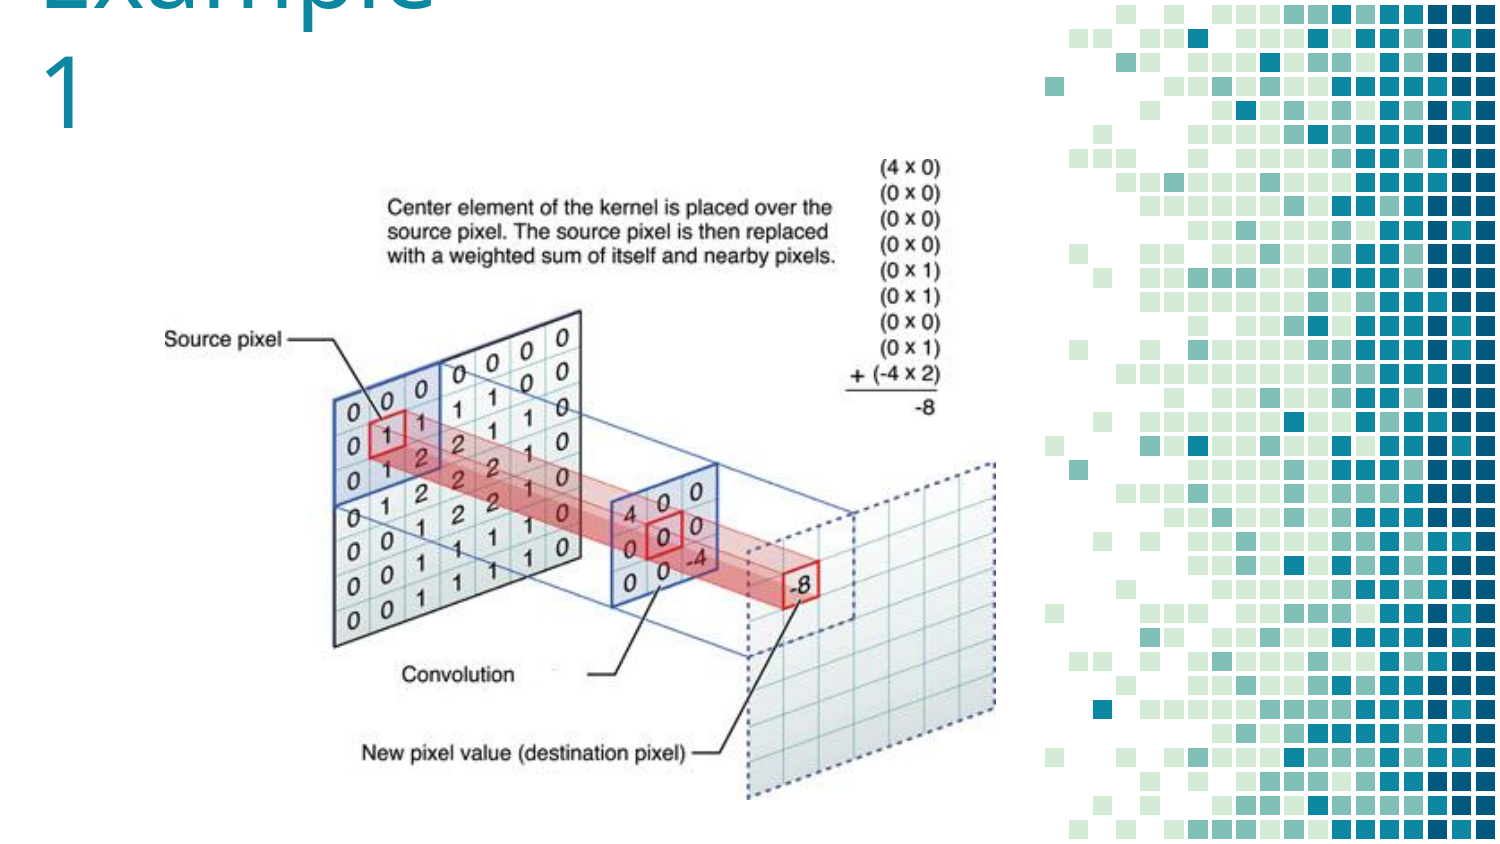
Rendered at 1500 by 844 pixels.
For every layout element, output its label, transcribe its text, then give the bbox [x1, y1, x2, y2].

picture [164, 158, 996, 800]
title Example 1 [22, 22, 471, 164]
